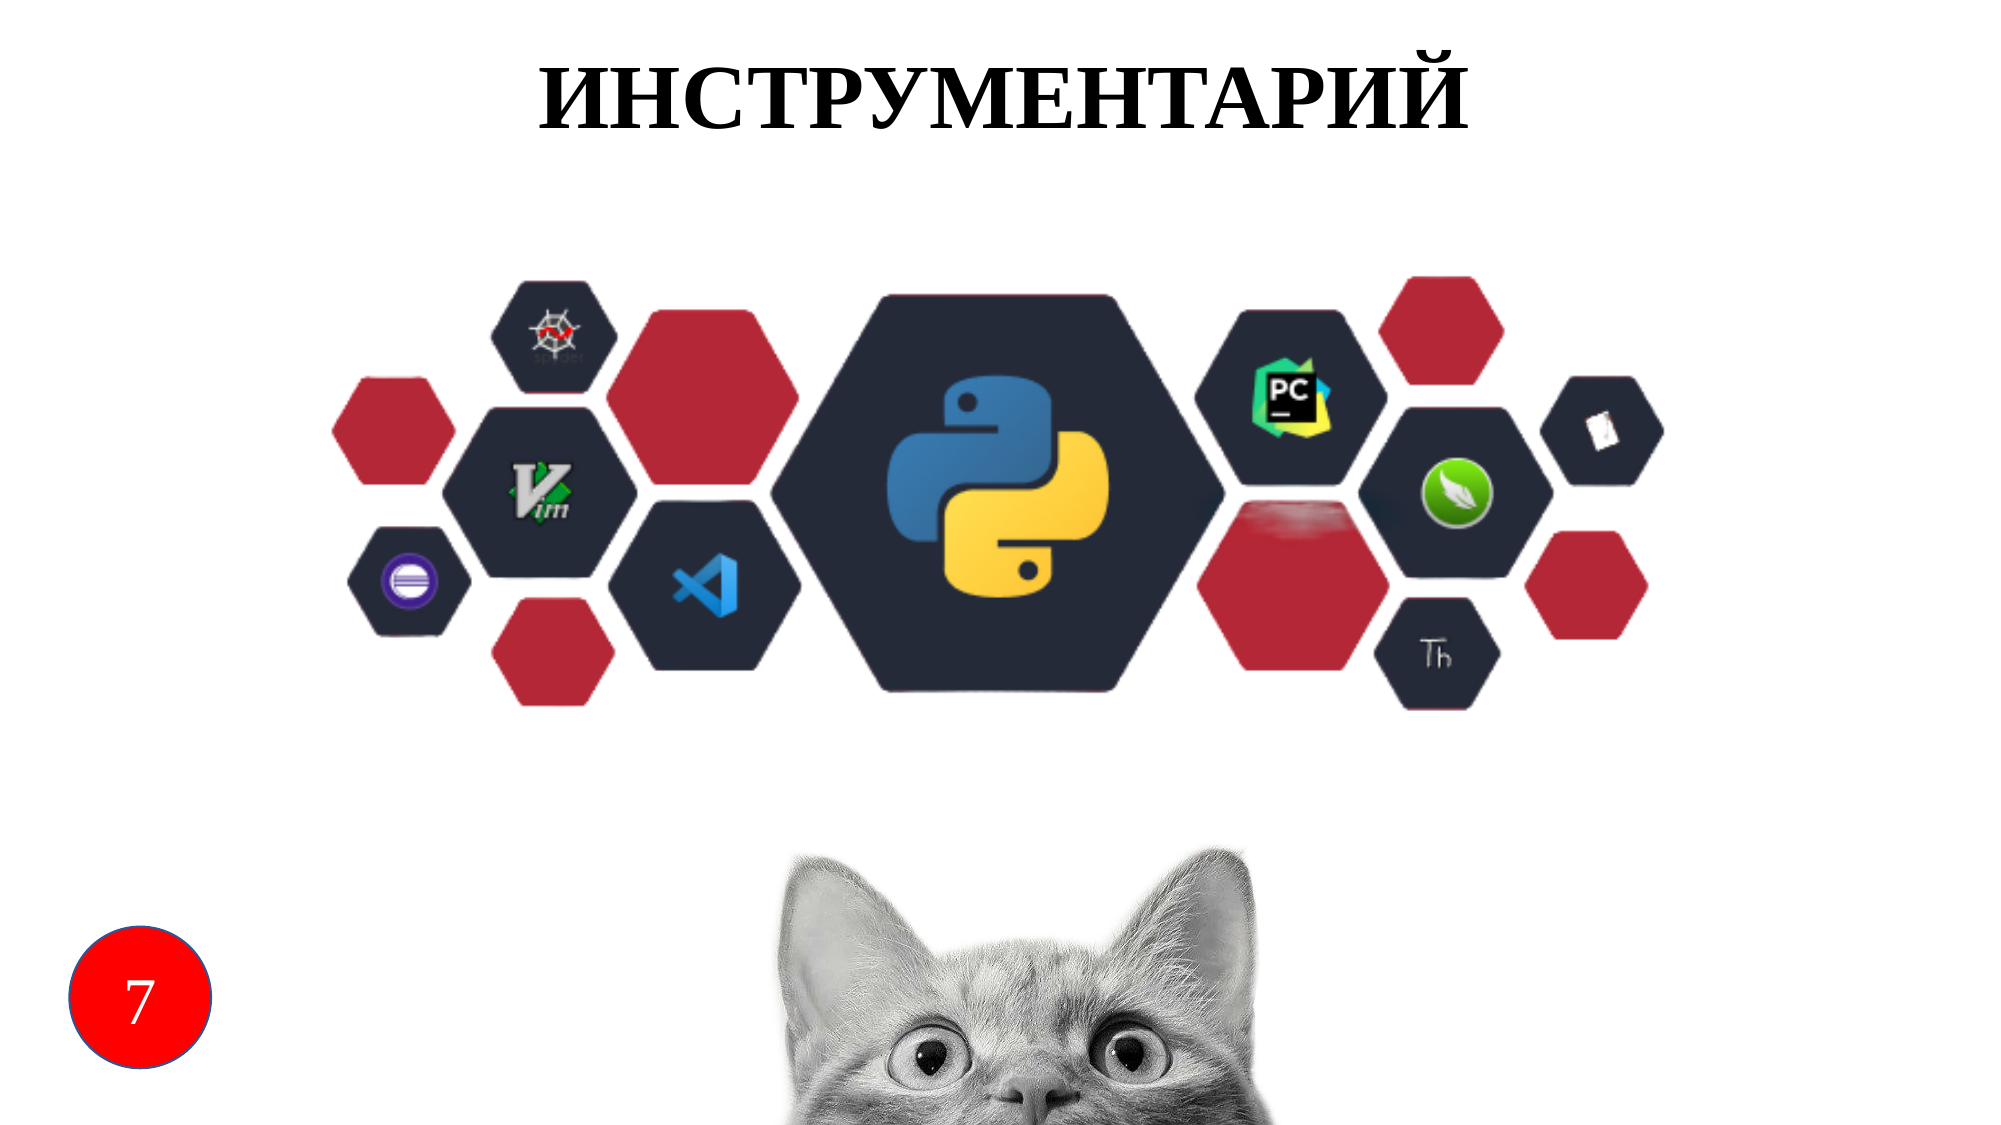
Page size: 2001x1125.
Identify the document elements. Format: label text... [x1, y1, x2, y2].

title Инструментарий [89, 0, 1920, 198]
text_box 7 [68, 925, 213, 1070]
picture [276, 162, 1733, 826]
picture [676, 830, 1324, 1125]
